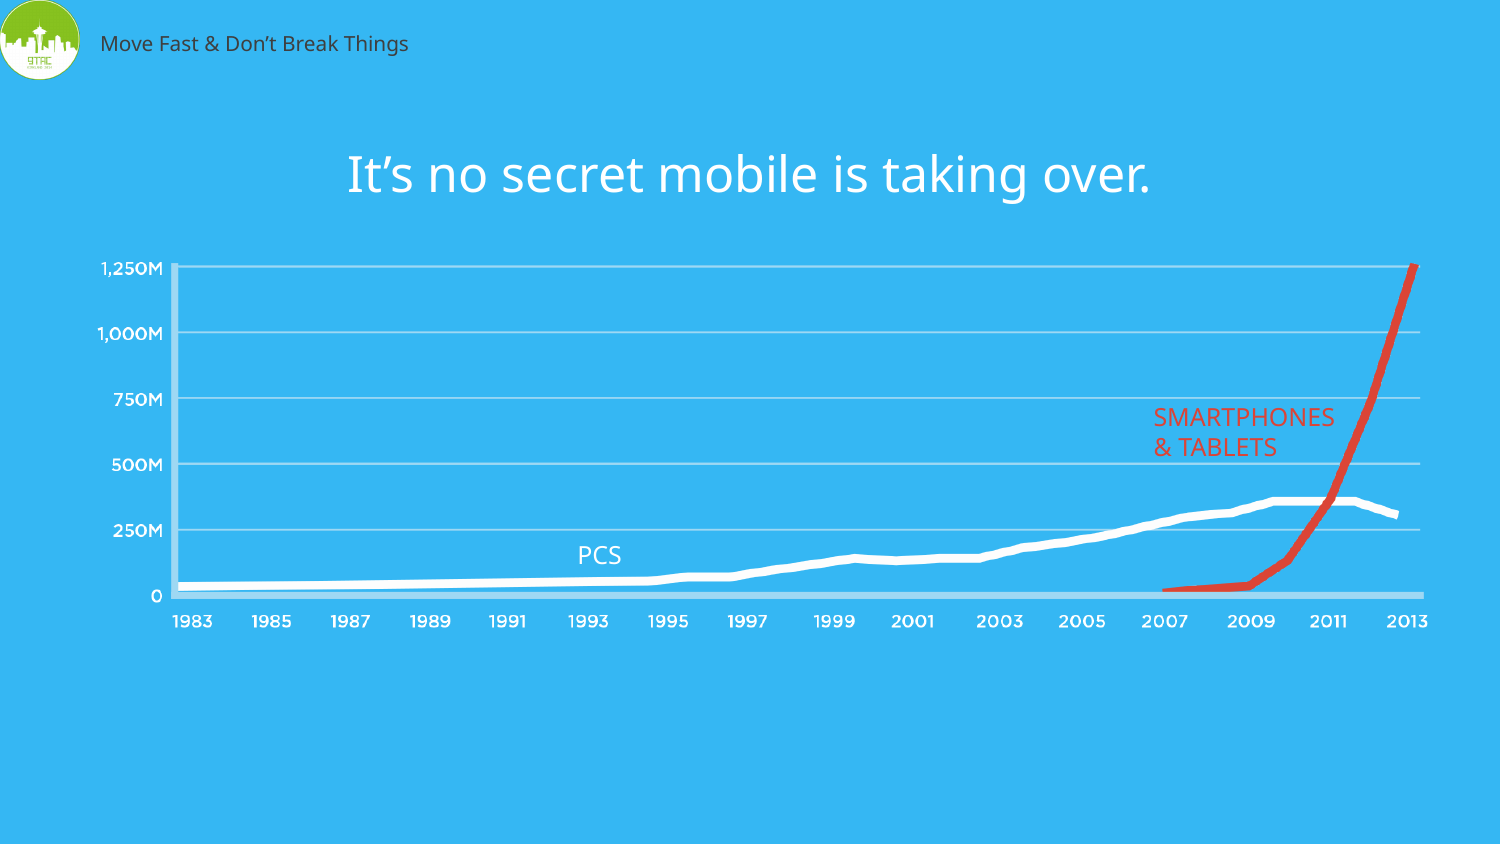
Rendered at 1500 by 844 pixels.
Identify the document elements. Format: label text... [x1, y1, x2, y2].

picture [0, 0, 80, 80]
text_box Move Fast & Don’t Break Things [85, 15, 485, 64]
picture [96, 259, 1428, 633]
text_box It’s no secret mobile is taking over. [266, 127, 1234, 195]
